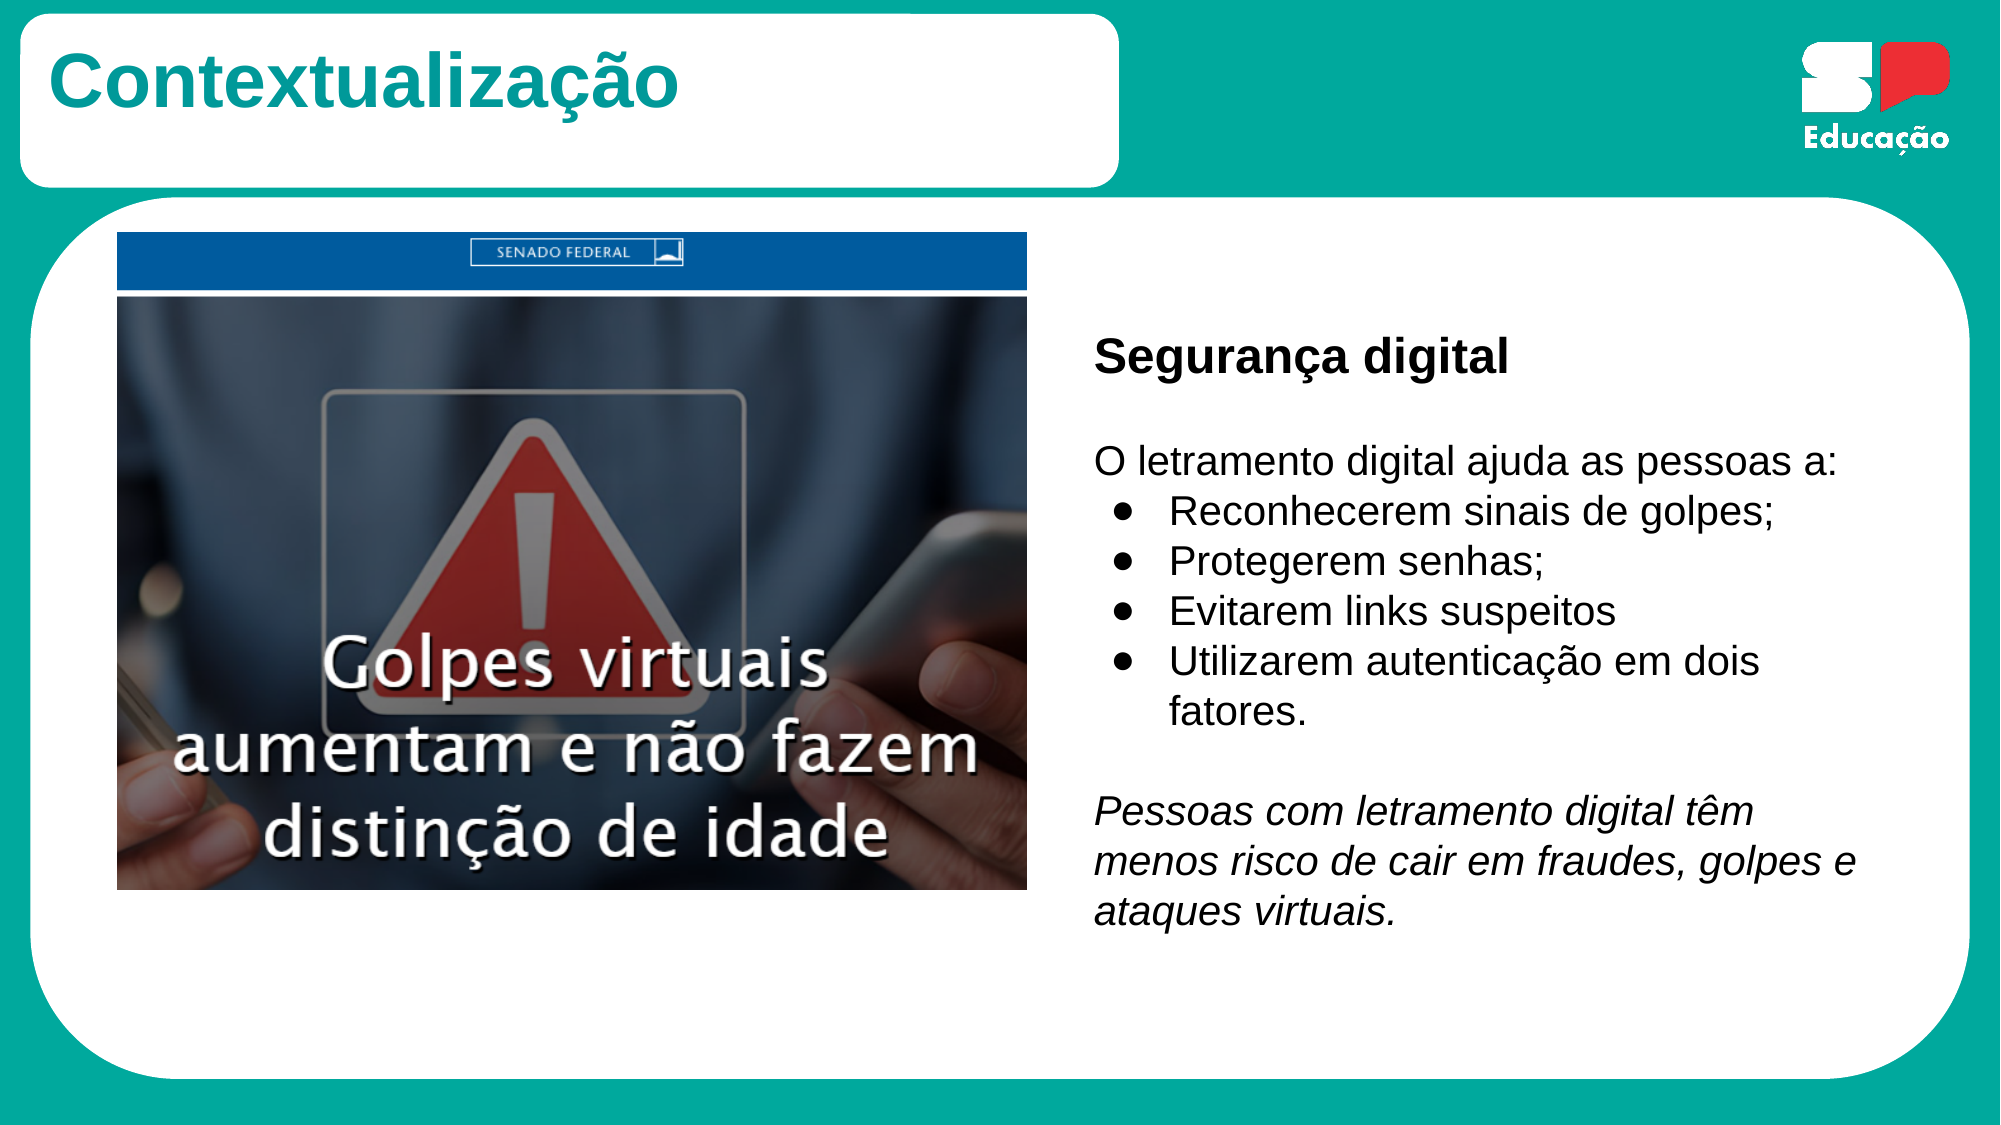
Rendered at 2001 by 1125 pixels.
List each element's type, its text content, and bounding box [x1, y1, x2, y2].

text_box Contextualização [20, 13, 1119, 188]
picture [116, 232, 1027, 890]
picture [1801, 42, 1950, 158]
text_box Segurança digital O letramento digital ajuda as pessoas a: Reconhecerem sinais de golpes; Protegerem senhas; Evitarem links suspeitos Utilizarem autenticação em dois fatores. Pessoas com letramento digital têm menos risco de cair em fraudes, golpes e ataques virtuais. [1078, 308, 1882, 949]
text_box [30, 197, 1970, 1079]
